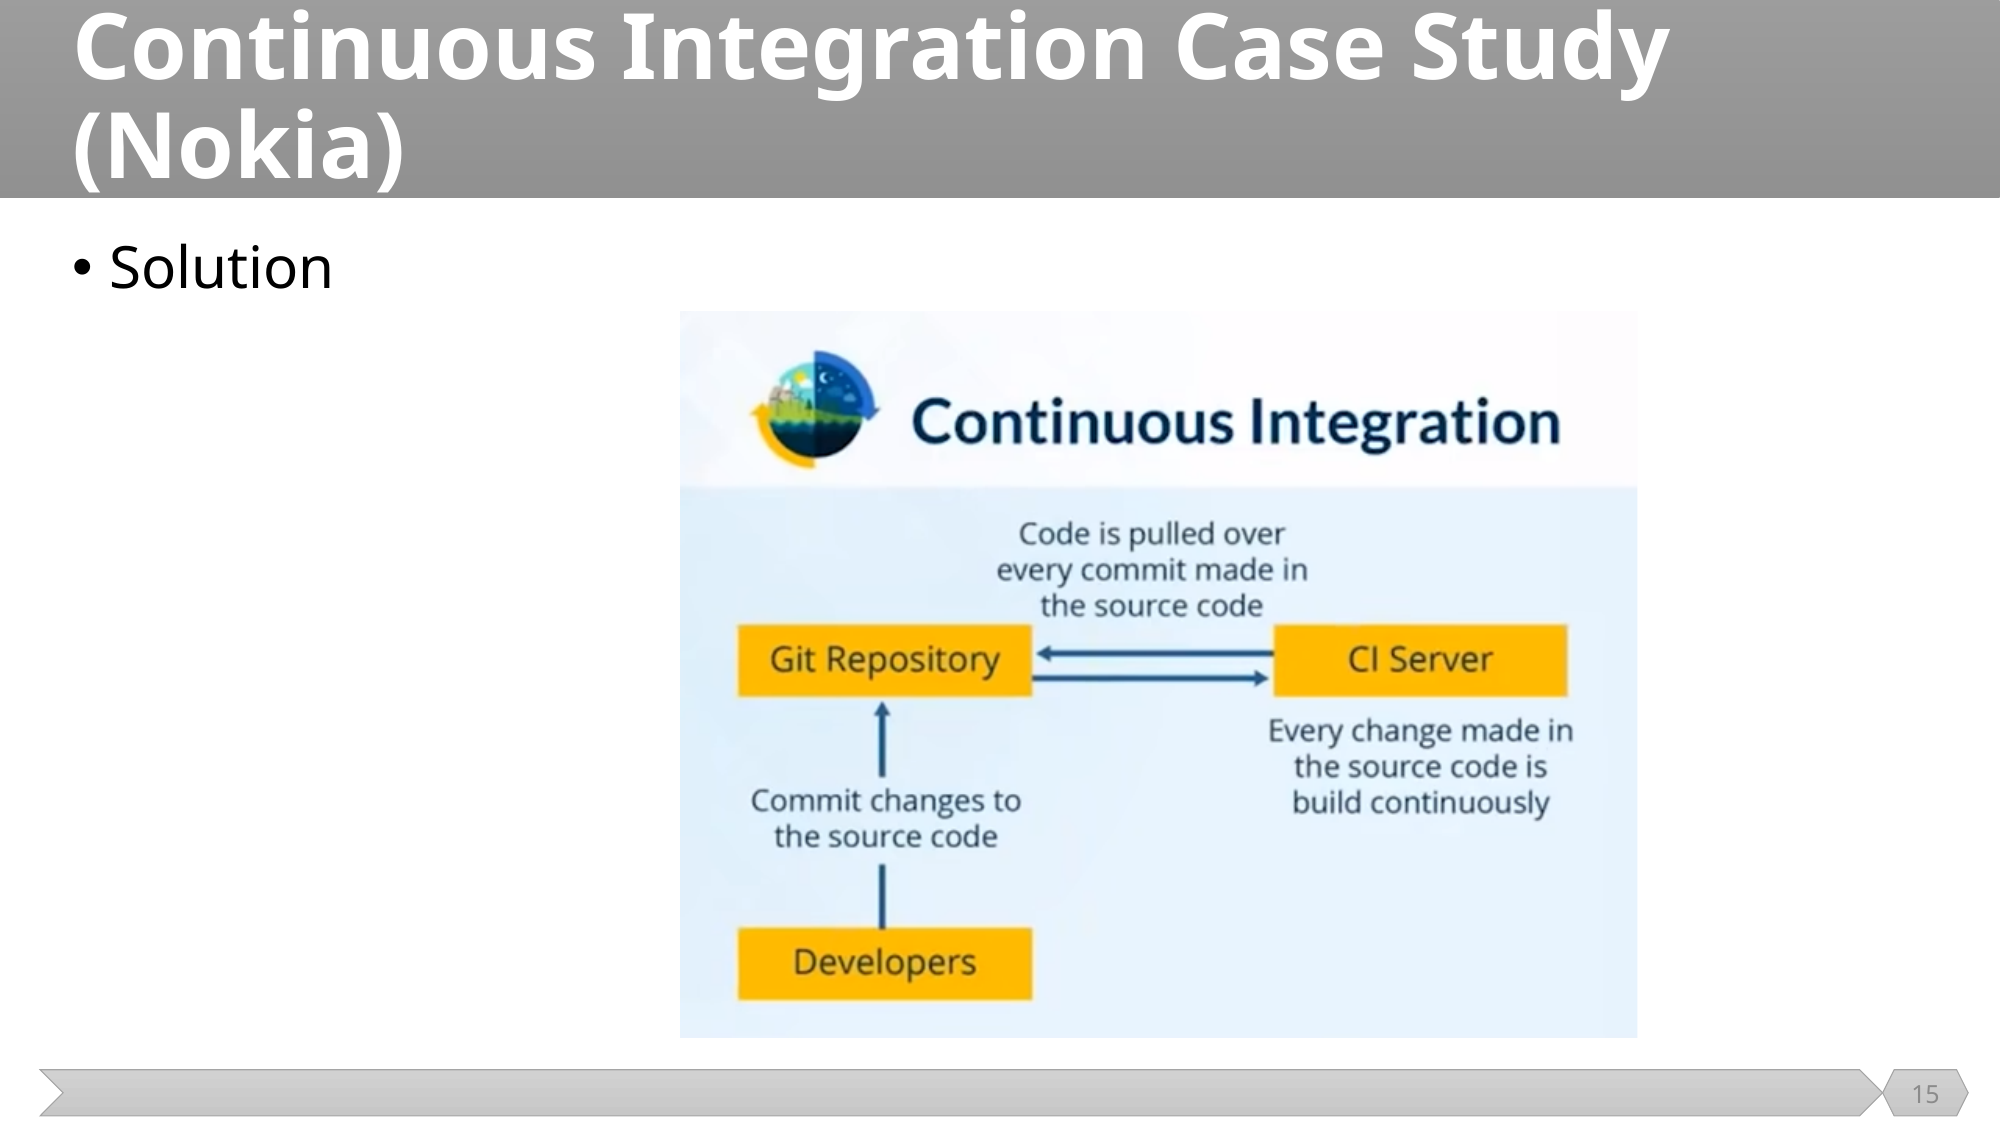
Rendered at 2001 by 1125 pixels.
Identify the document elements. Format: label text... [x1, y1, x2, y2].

list Solution [56, 230, 1969, 1010]
title Continuous Integration Case Study (Nokia) [56, 0, 1969, 199]
picture [680, 311, 1638, 1038]
slide_number 15 [1882, 1065, 1969, 1125]
